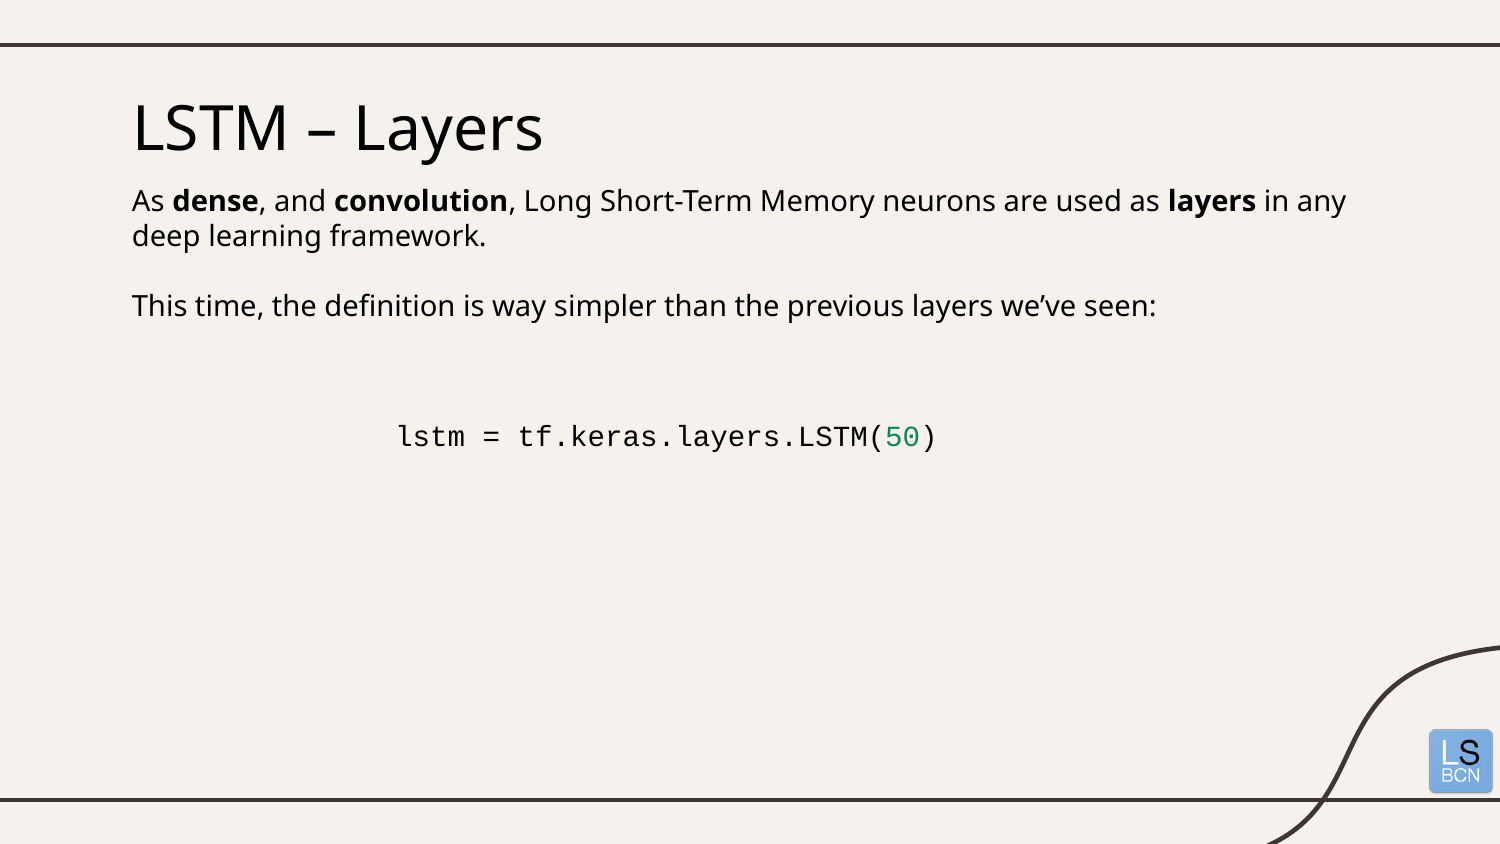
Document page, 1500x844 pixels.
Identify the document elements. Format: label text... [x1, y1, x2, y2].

text_box As dense, and convolution, Long Short-Term Memory neurons are used as layers in any deep learning framework. This time, the definition is way simpler than the previous layers we’ve seen: [116, 166, 1438, 273]
title LSTM – Layers [116, 72, 1278, 166]
text_box lstm = tf.keras.layers.LSTM(50) [380, 409, 1165, 460]
picture [1421, 721, 1500, 801]
